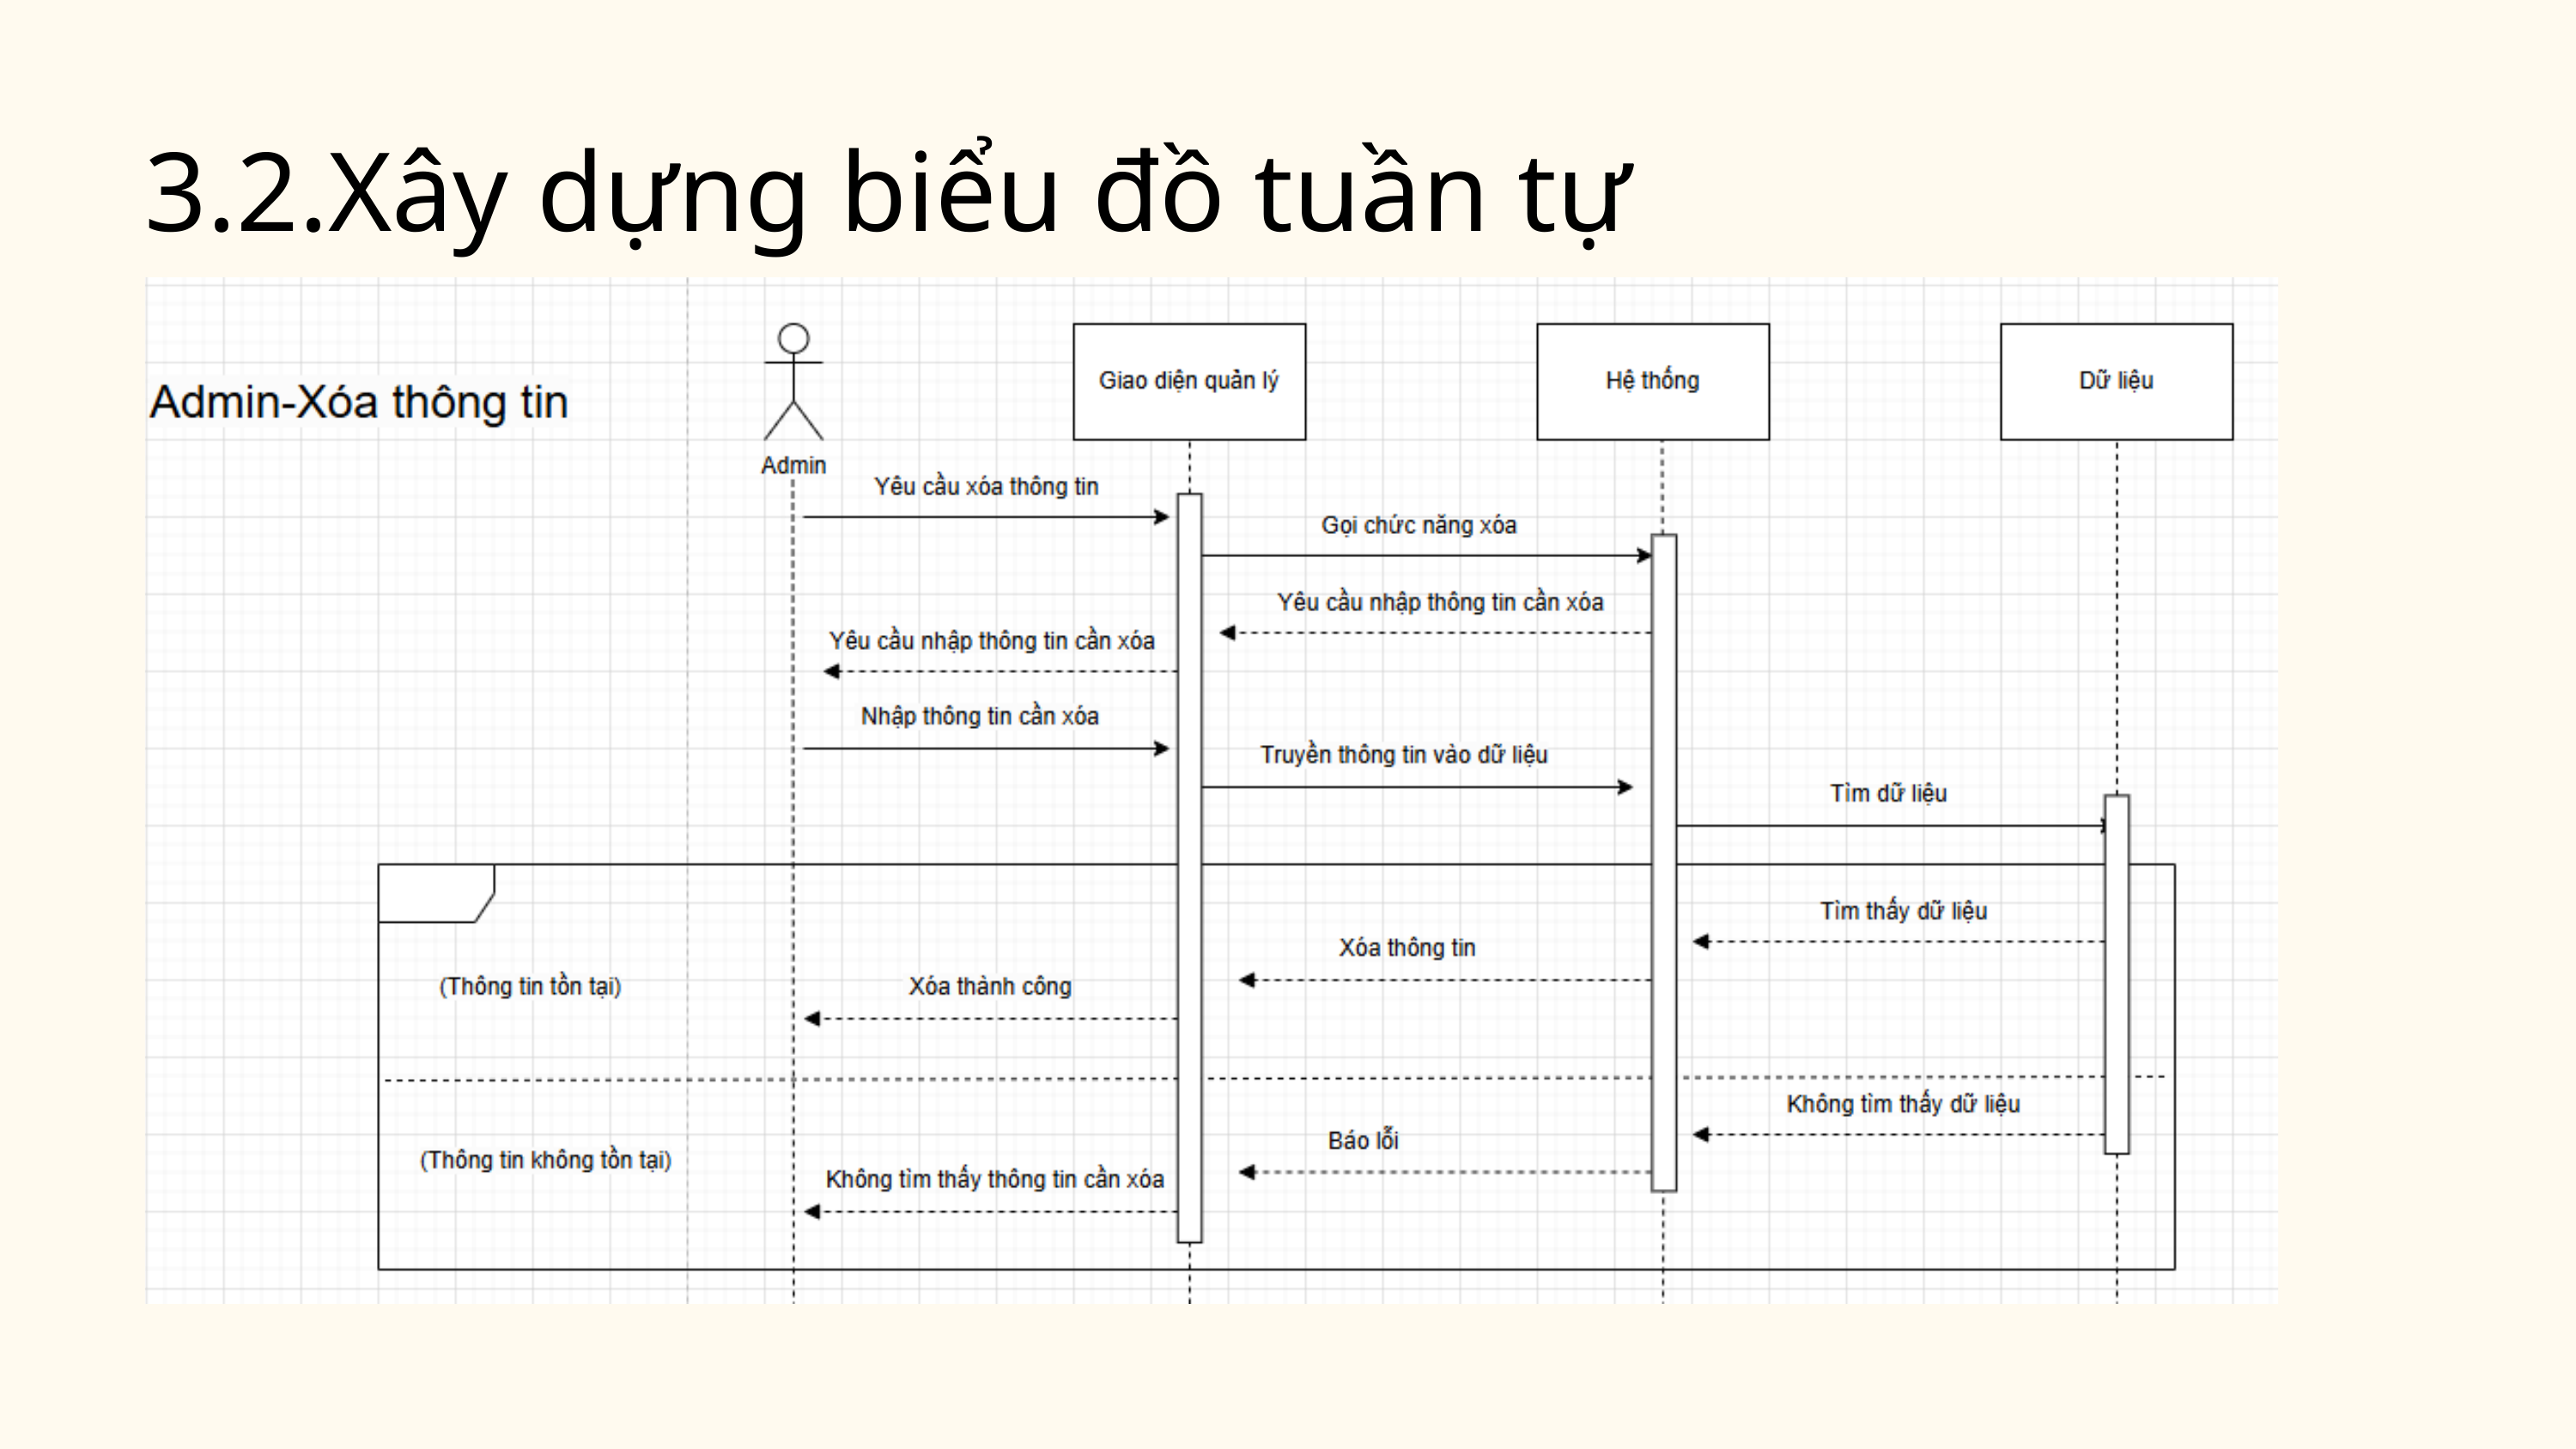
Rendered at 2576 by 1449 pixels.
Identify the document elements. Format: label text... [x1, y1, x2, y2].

text_box 3.2.Xây dựng biểu đồ tuần tự [144, 111, 1704, 253]
text_box [144, 277, 2279, 1304]
